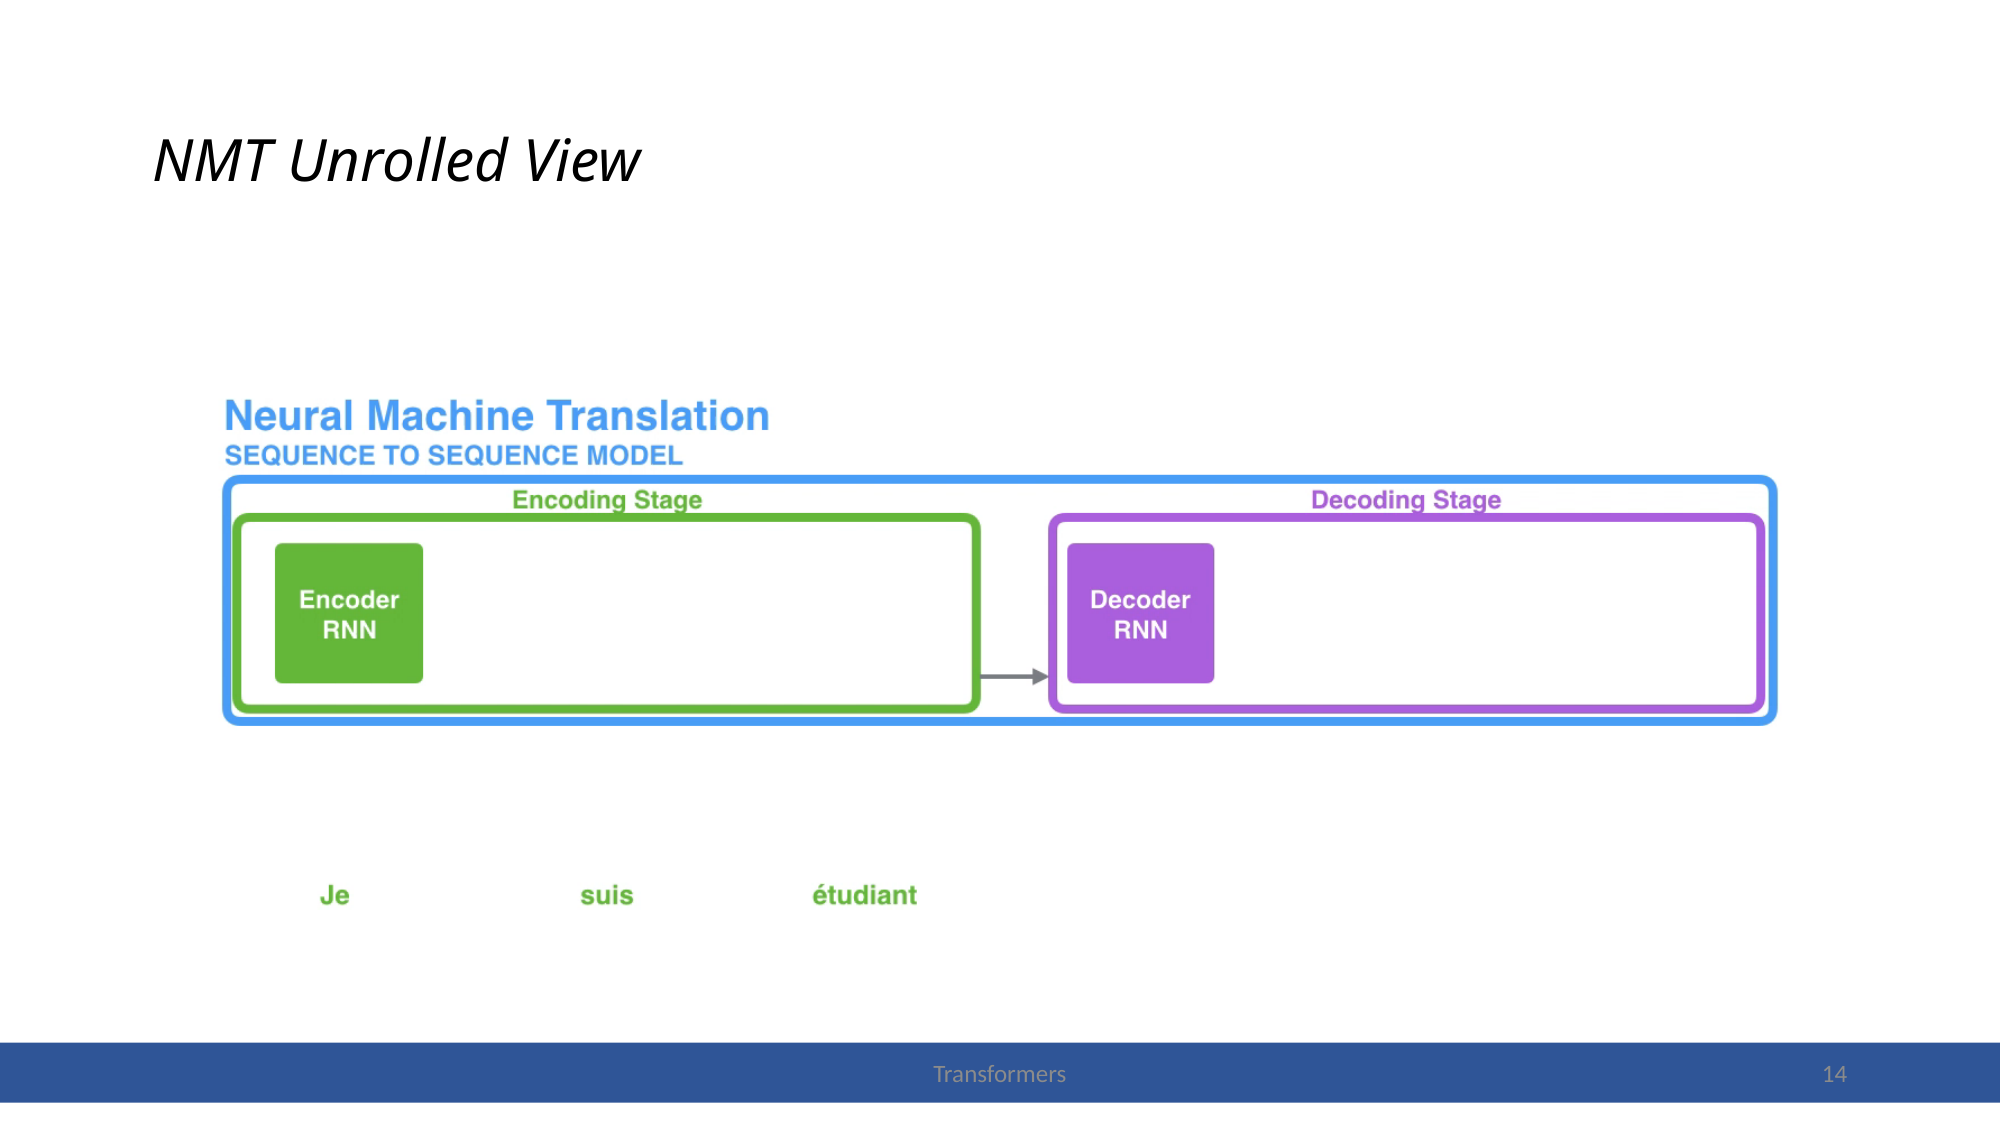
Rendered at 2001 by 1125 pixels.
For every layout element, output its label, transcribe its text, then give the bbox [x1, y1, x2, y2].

slide_number 14 [1412, 1042, 1863, 1103]
footer Transformers [0, 1042, 1412, 1103]
title NMT Unrolled View [137, 53, 1863, 271]
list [191, 299, 1809, 1014]
footer Transformers [1863, 1042, 2000, 1103]
